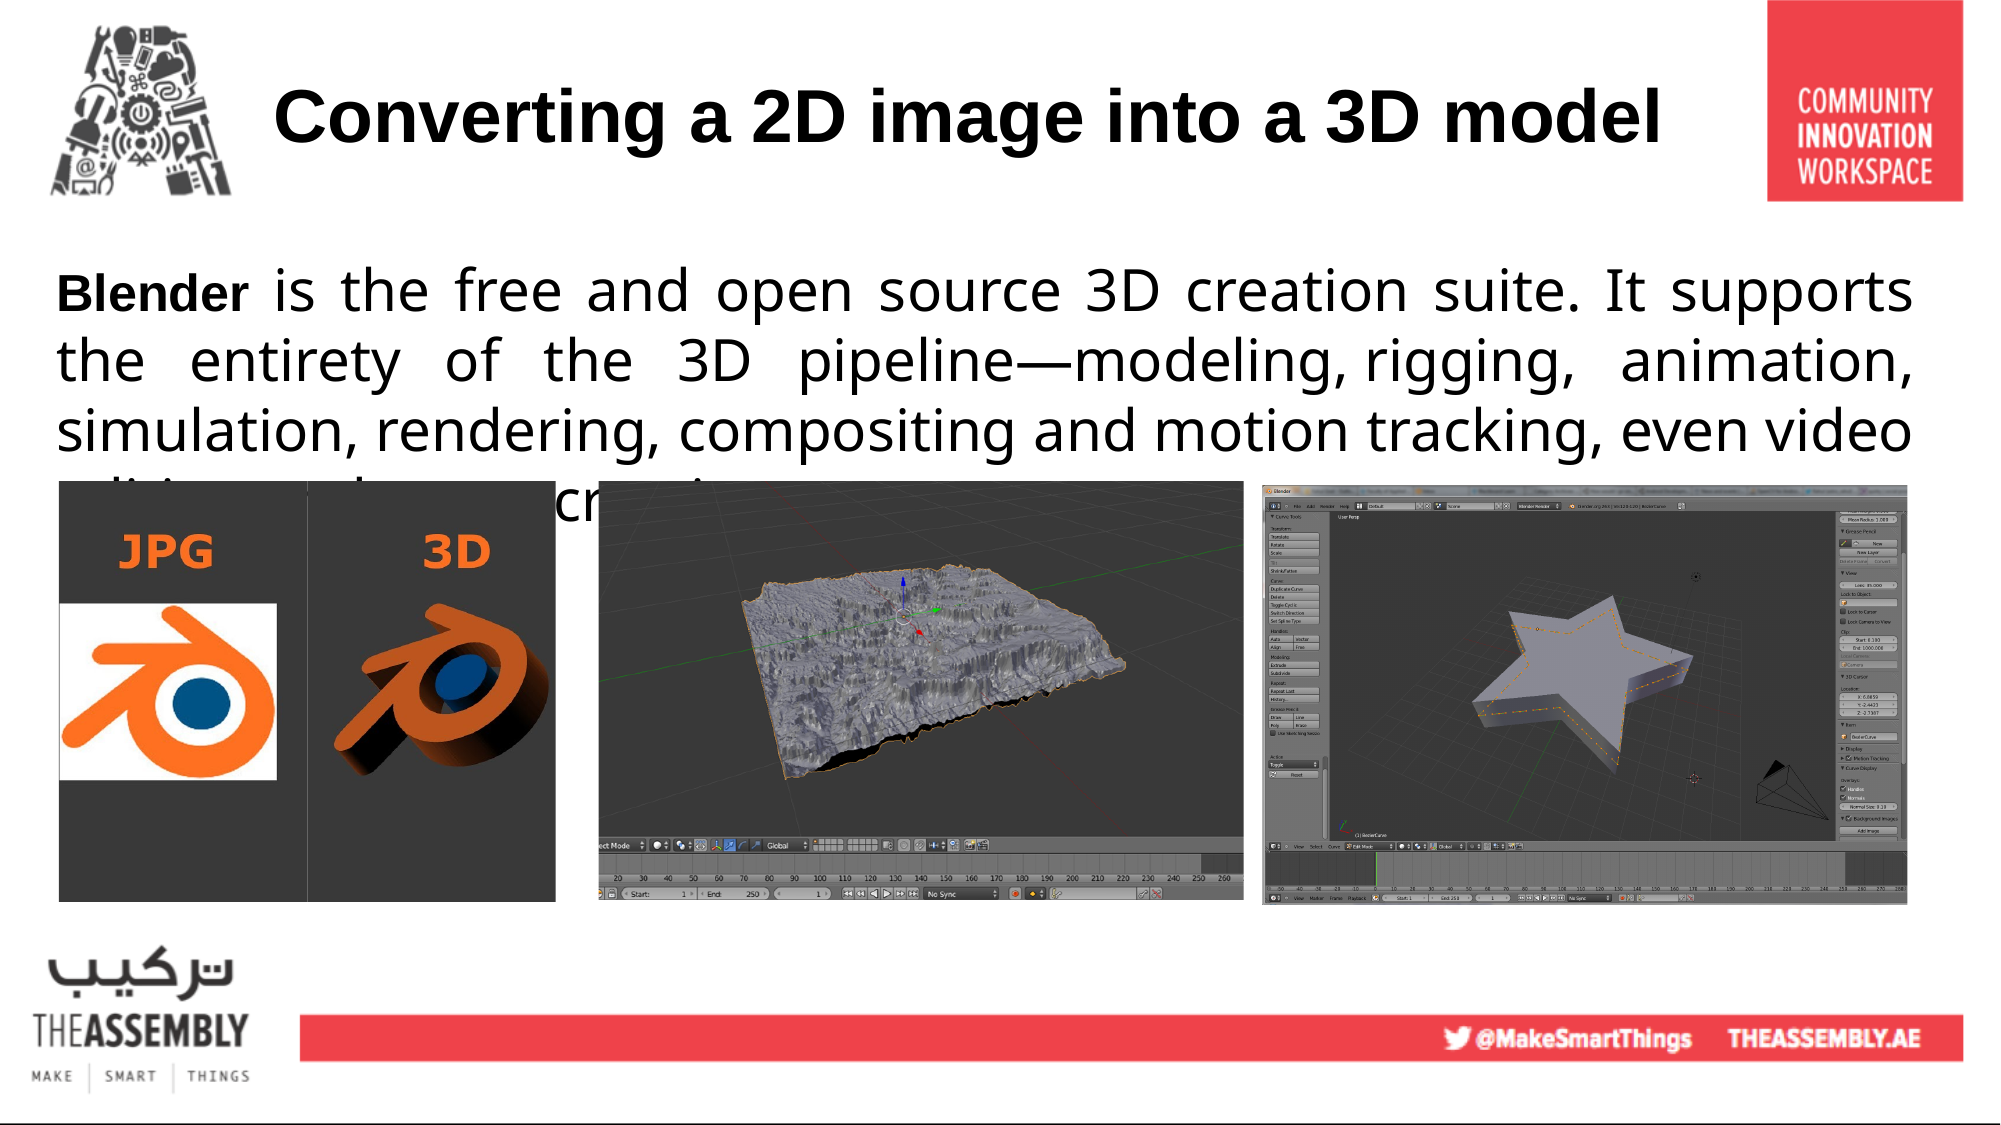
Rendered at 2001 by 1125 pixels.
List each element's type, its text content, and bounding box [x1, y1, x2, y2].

text_box Converting a 2D image into a 3D model [138, 55, 1799, 178]
picture [0, 0, 2001, 1125]
text_box Blender is the free and open source 3D creation suite. It supports the entirety of the 3D pipeline—modeling, rigging, animation, simulation, rendering, compositing and motion tracking, even video editing and game creation. [40, 245, 1930, 541]
